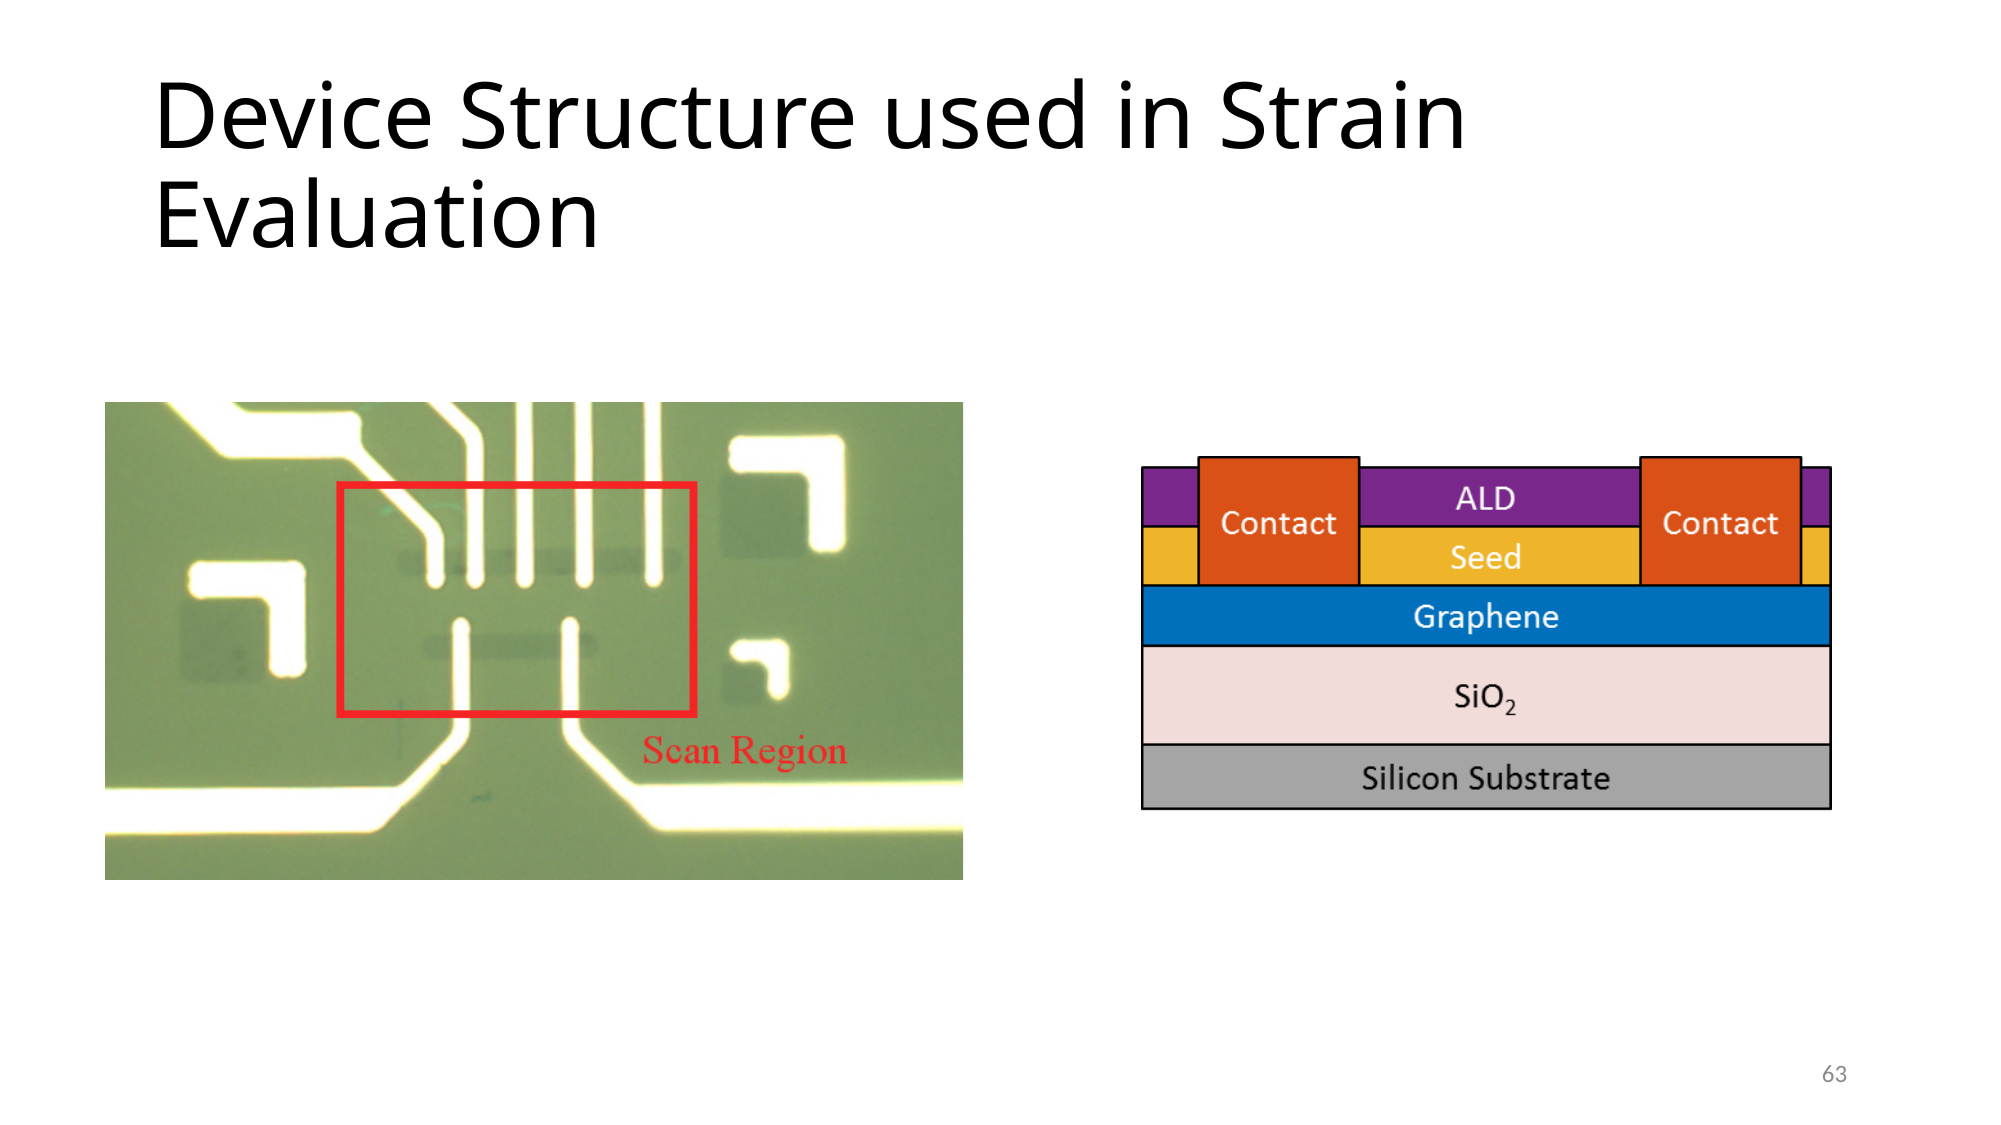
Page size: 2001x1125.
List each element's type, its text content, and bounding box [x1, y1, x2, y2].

slide_number 63 [1412, 1042, 1863, 1103]
title Device Structure used in Strain Evaluation [137, 59, 1863, 278]
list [105, 402, 964, 880]
picture [1141, 456, 1832, 823]
